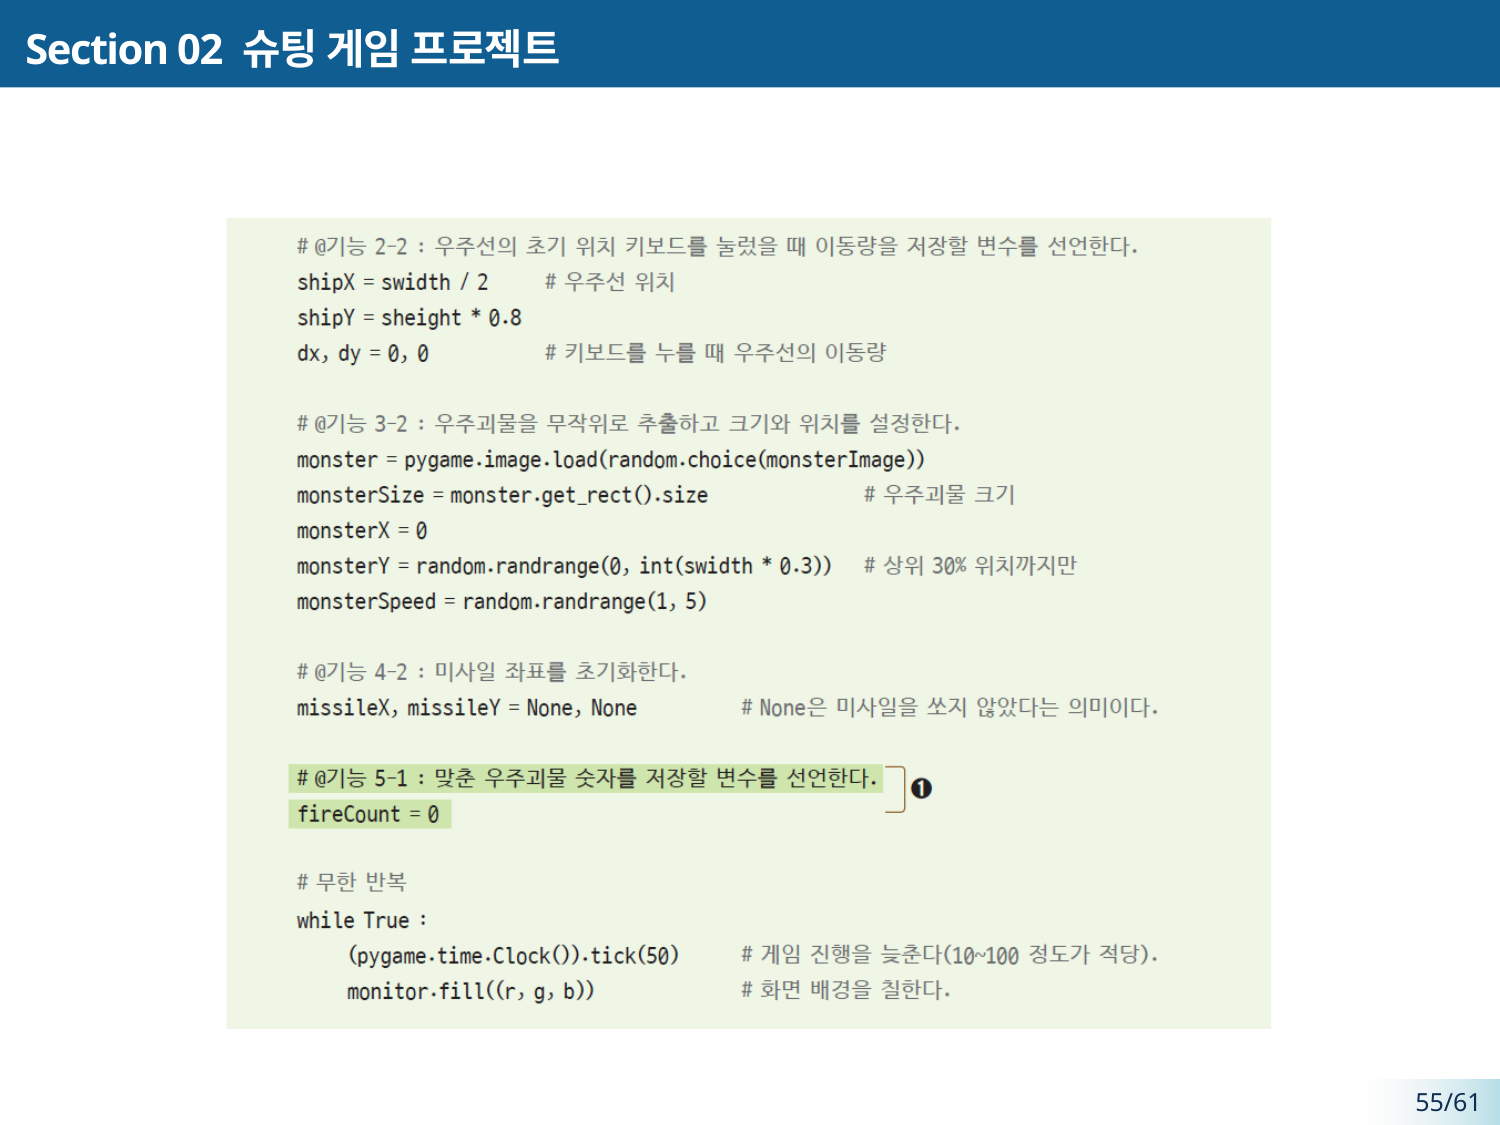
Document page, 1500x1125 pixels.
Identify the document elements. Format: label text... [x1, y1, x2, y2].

title Section 02 슈팅 게임 프로젝트 [10, 8, 1288, 87]
picture [221, 207, 1279, 1029]
